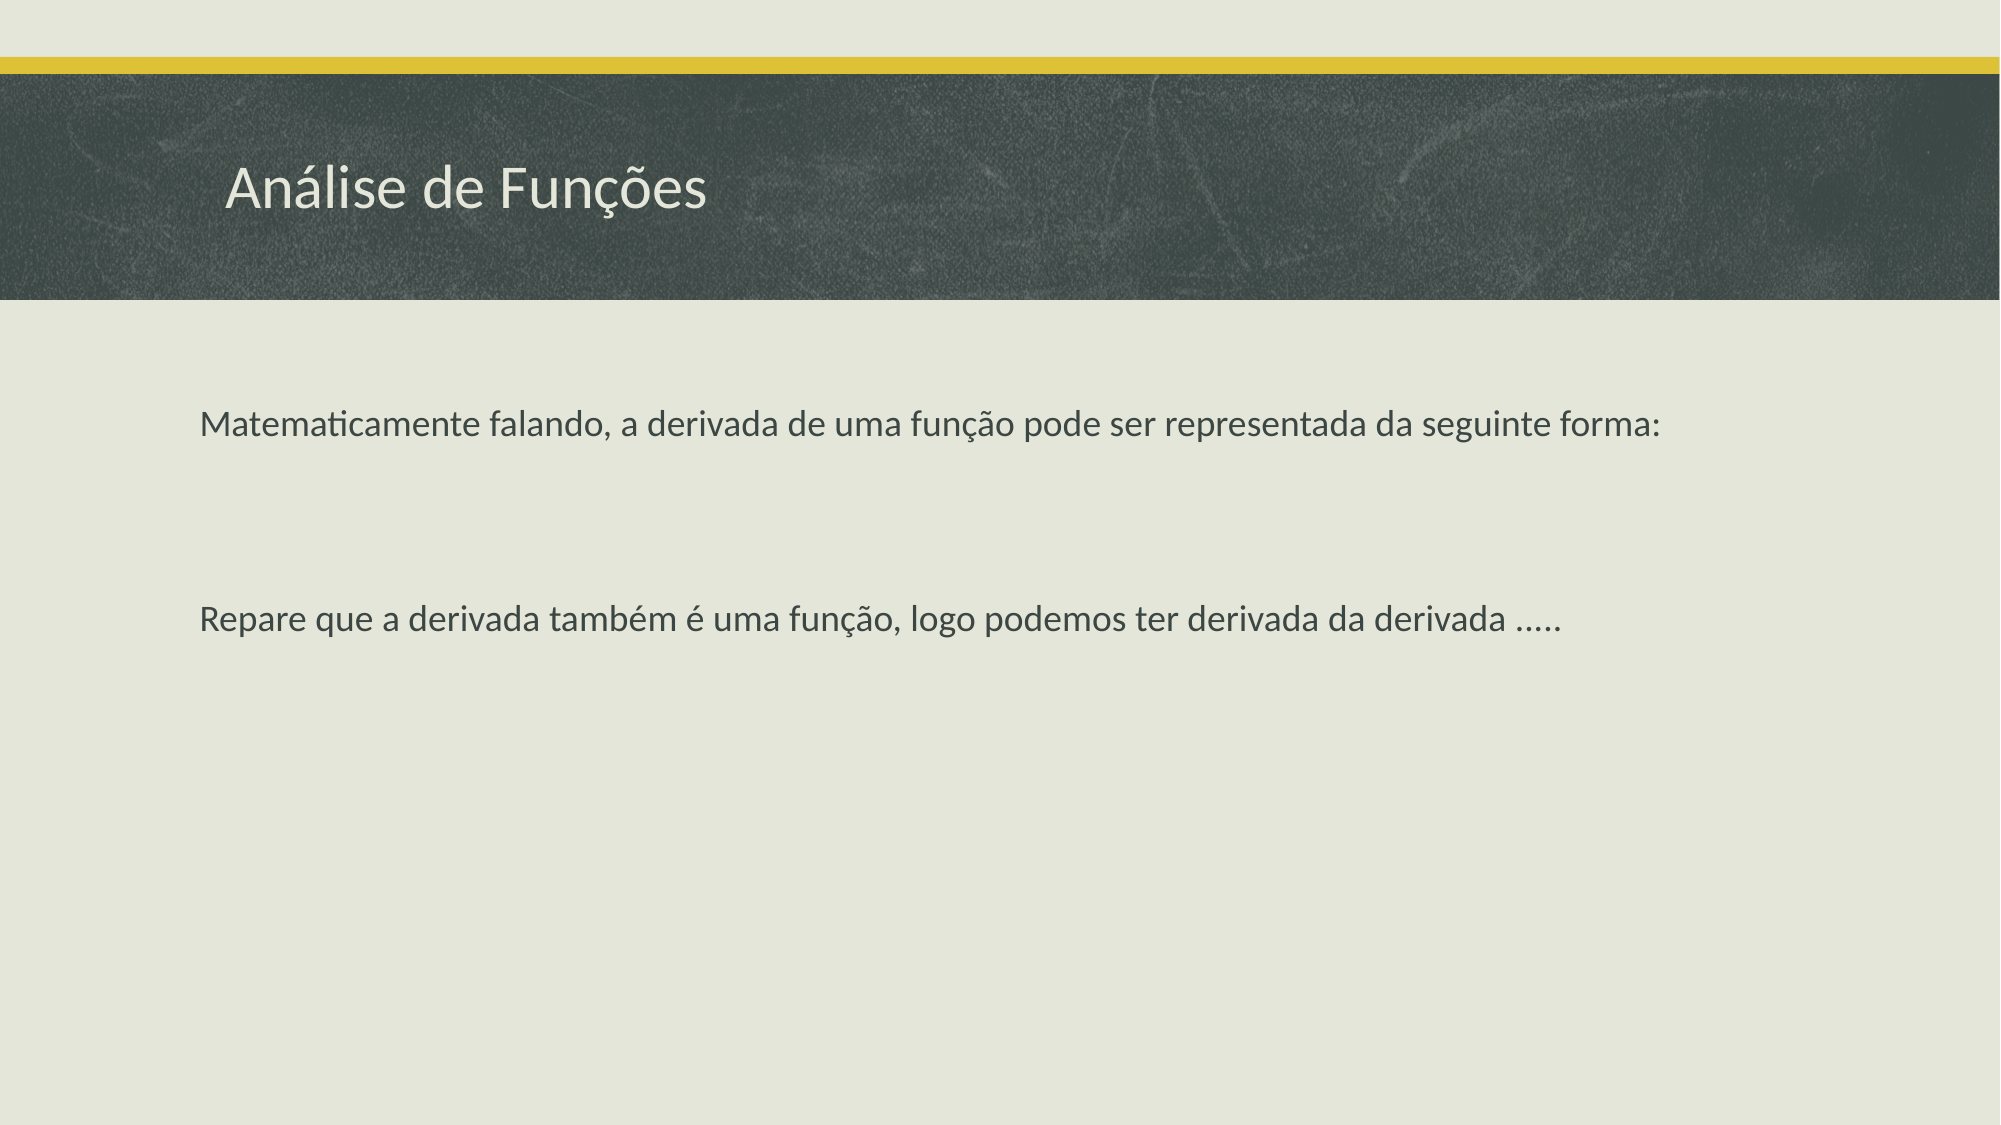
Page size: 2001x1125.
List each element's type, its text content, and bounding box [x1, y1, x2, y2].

title Análise de Funções [210, 75, 1790, 299]
picture [0, 74, 2000, 300]
